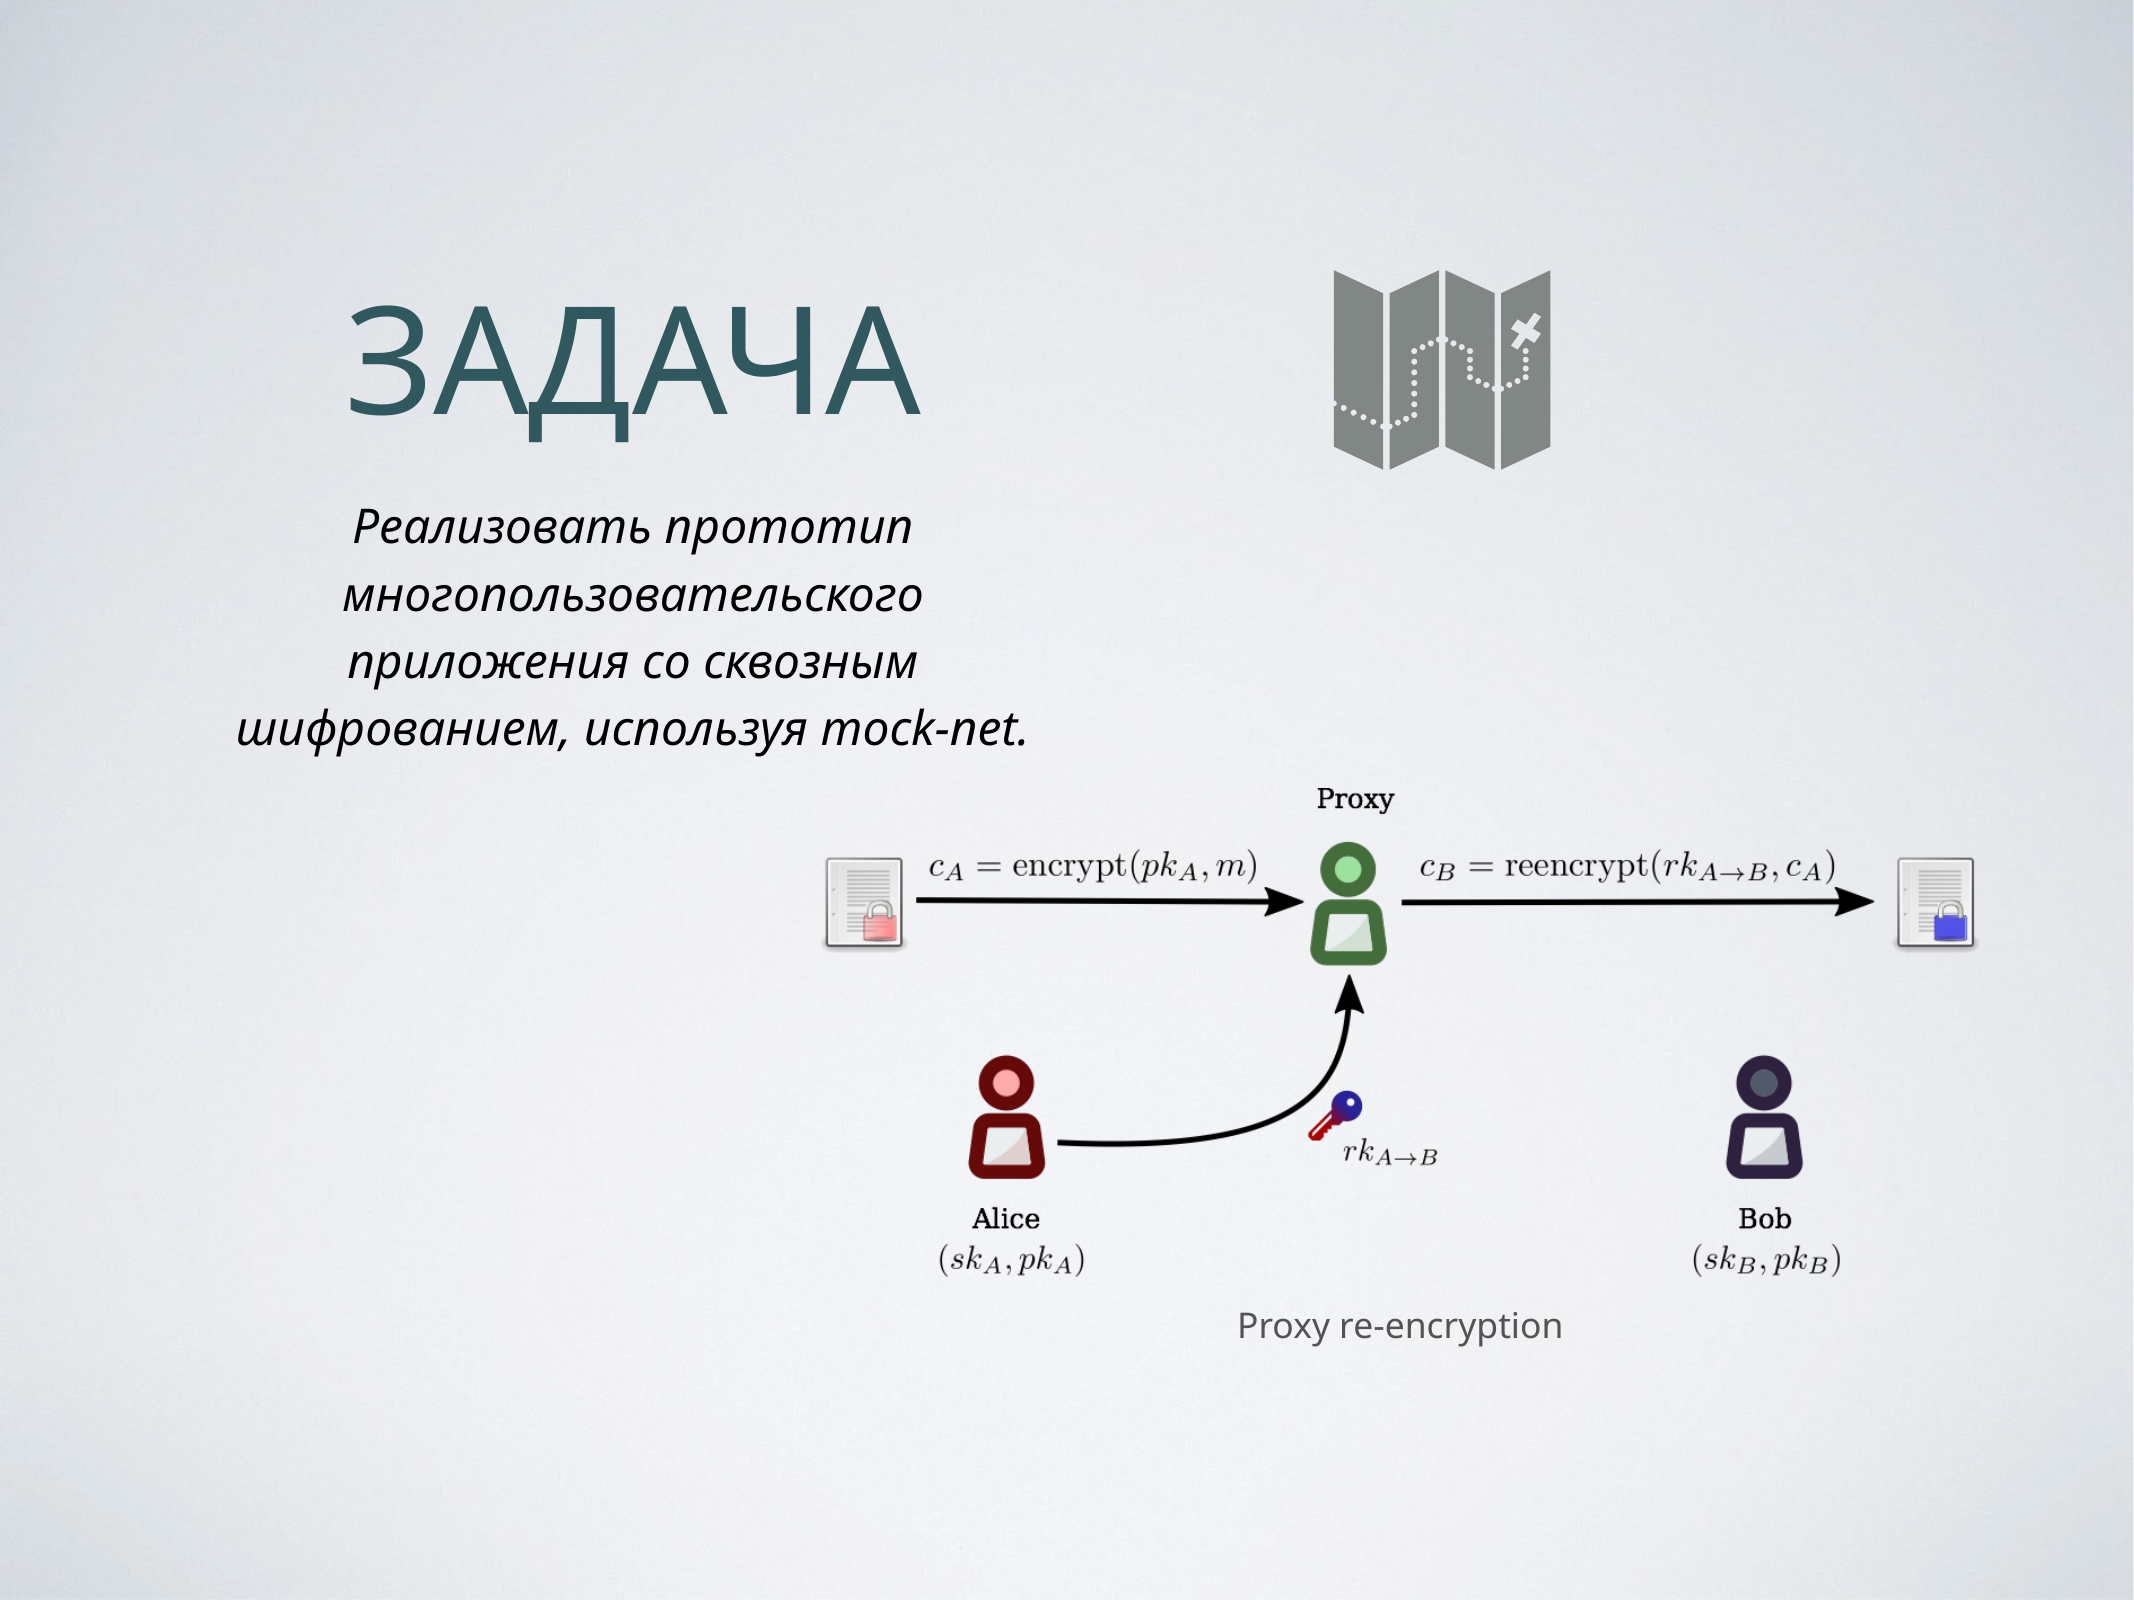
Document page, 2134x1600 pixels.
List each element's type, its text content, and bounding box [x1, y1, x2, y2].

picture [0, 0, 2134, 1600]
text_box [1333, 270, 1384, 470]
text_box [1389, 270, 1439, 470]
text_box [820, 787, 1981, 1358]
text_box [1501, 270, 1551, 470]
text_box Реализовать прототип многопользовательского приложения со сквозным шифрованием, используя mock-net. [197, 478, 1070, 764]
title ЗАДАЧА [149, 0, 1118, 454]
text_box [1445, 270, 1495, 470]
